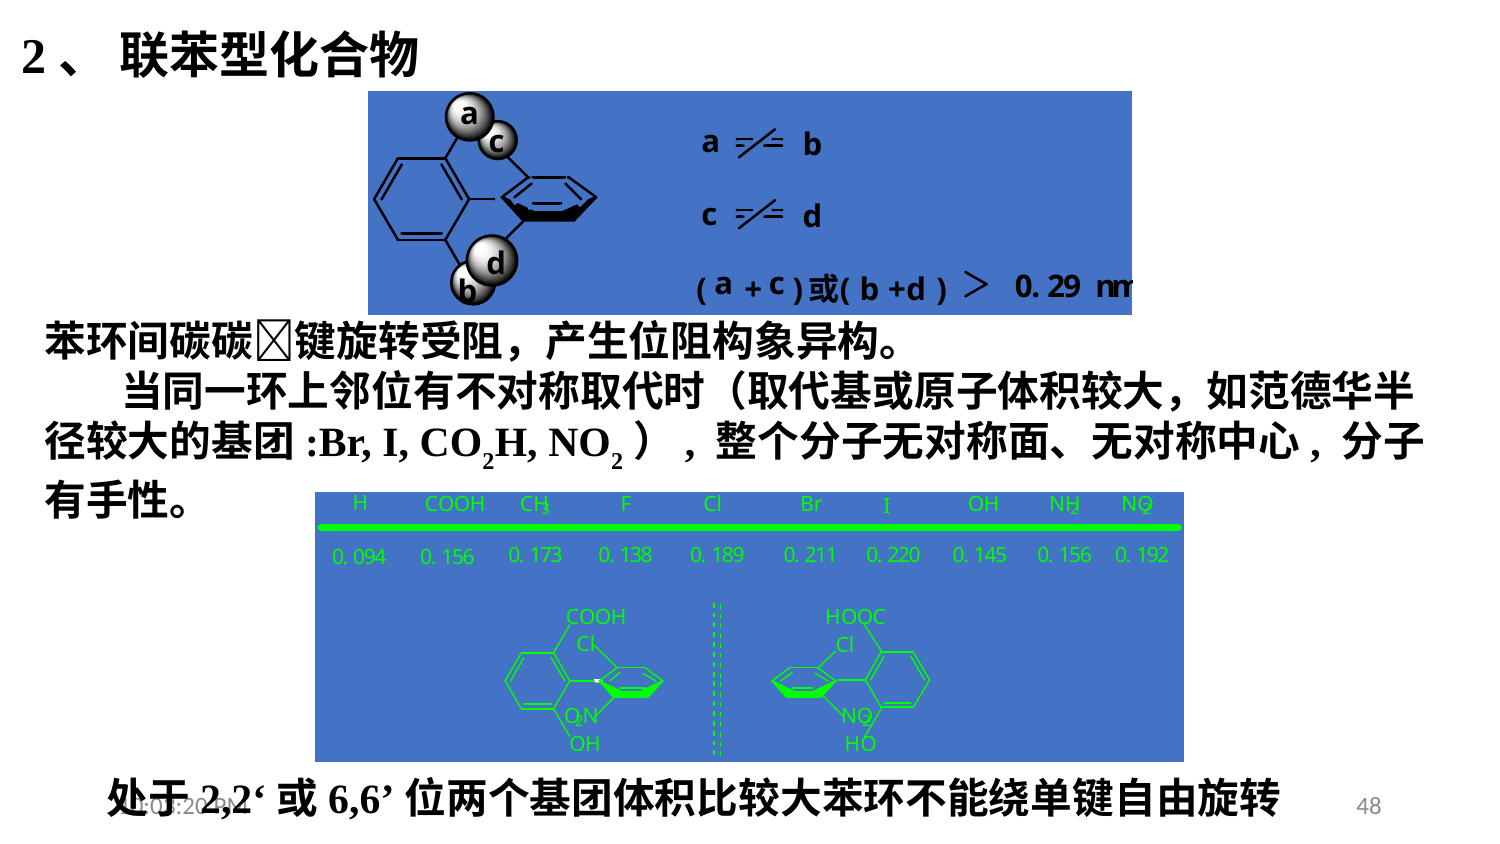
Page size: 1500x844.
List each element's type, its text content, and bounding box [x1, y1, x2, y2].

slide_number 48 [1059, 782, 1397, 828]
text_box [315, 491, 1185, 763]
text_box 苯环间碳碳键旋转受阻，产生位阻构象异构。 当同一环上邻位有不对称取代时（取代基或原子体积较大，如范德华半径较大的基团:Br, I, CO2H, NO2）, 整个分子无对称面、无对称中心, 分子有手性。 [29, 307, 1459, 532]
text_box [367, 91, 1133, 316]
text_box 处于2,2‘或6,6’位两个基团体积比较大苯环不能绕单键自由旋转 [91, 764, 1306, 830]
text_box 2、 联苯型化合物 [6, 15, 435, 91]
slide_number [103, 782, 441, 828]
